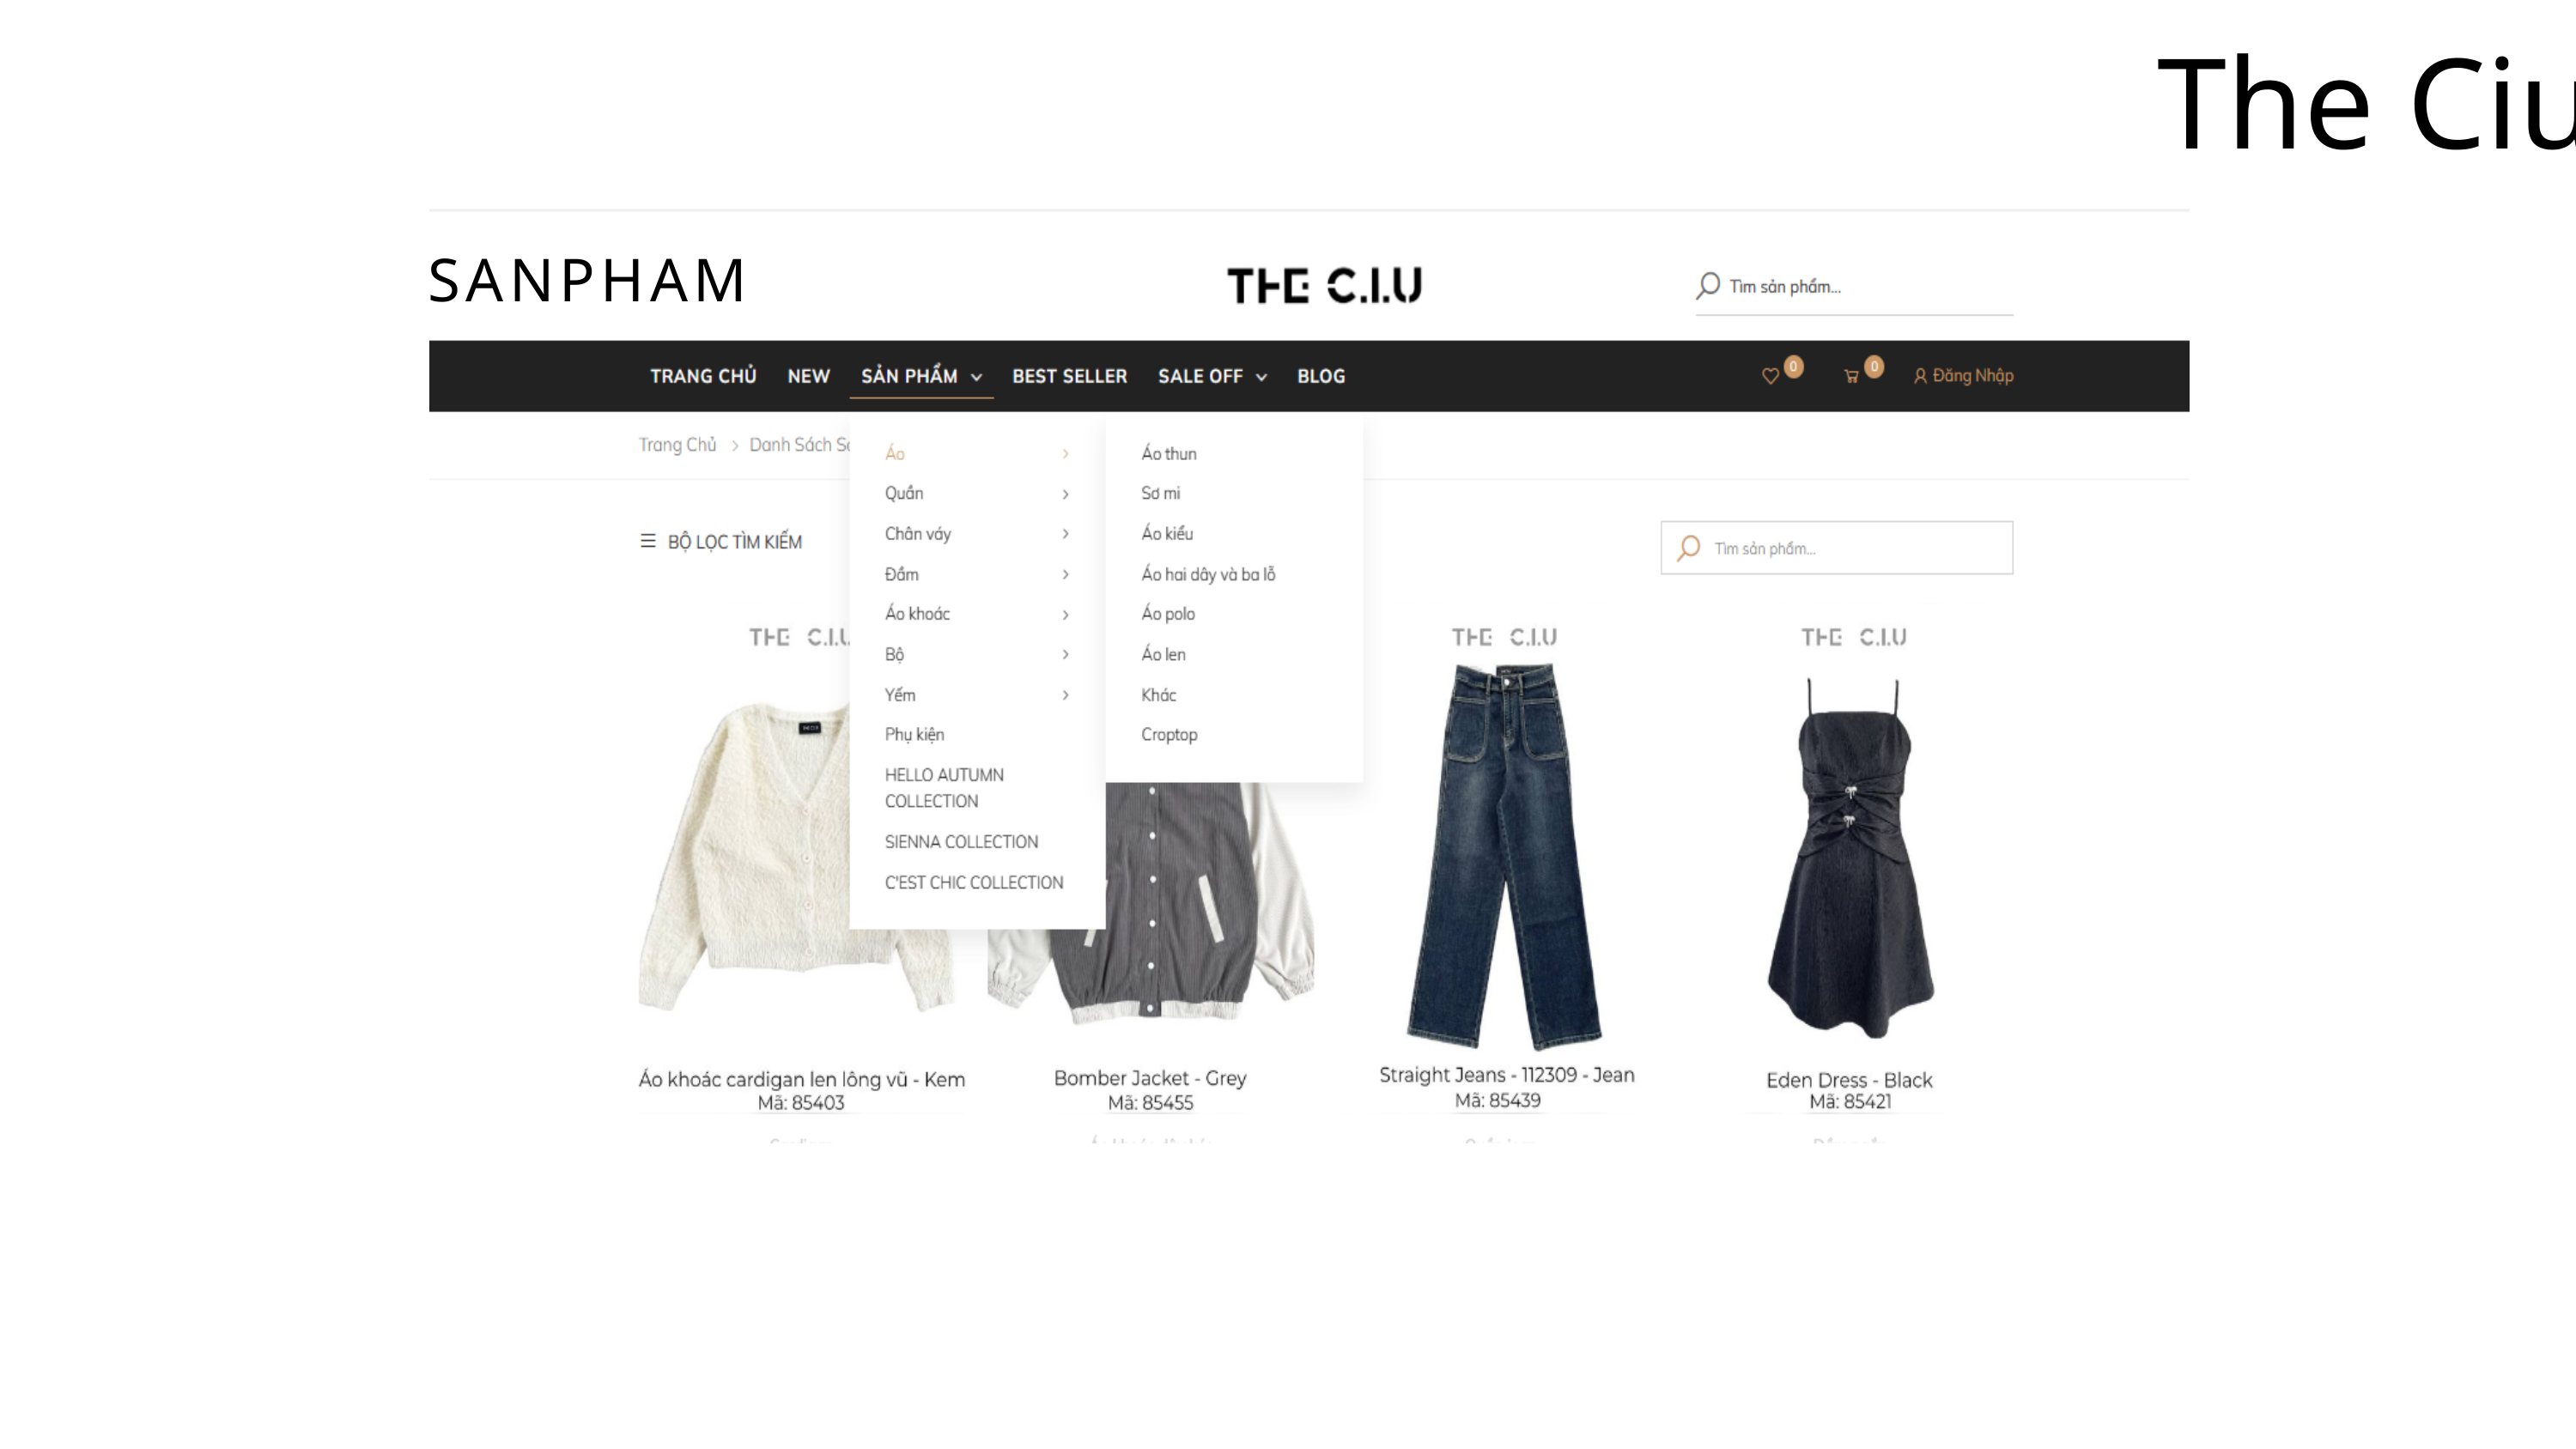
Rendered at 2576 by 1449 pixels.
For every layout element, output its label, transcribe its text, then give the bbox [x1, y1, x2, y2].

picture [428, 209, 2190, 1143]
text_box The Ciu [2157, 0, 2576, 174]
